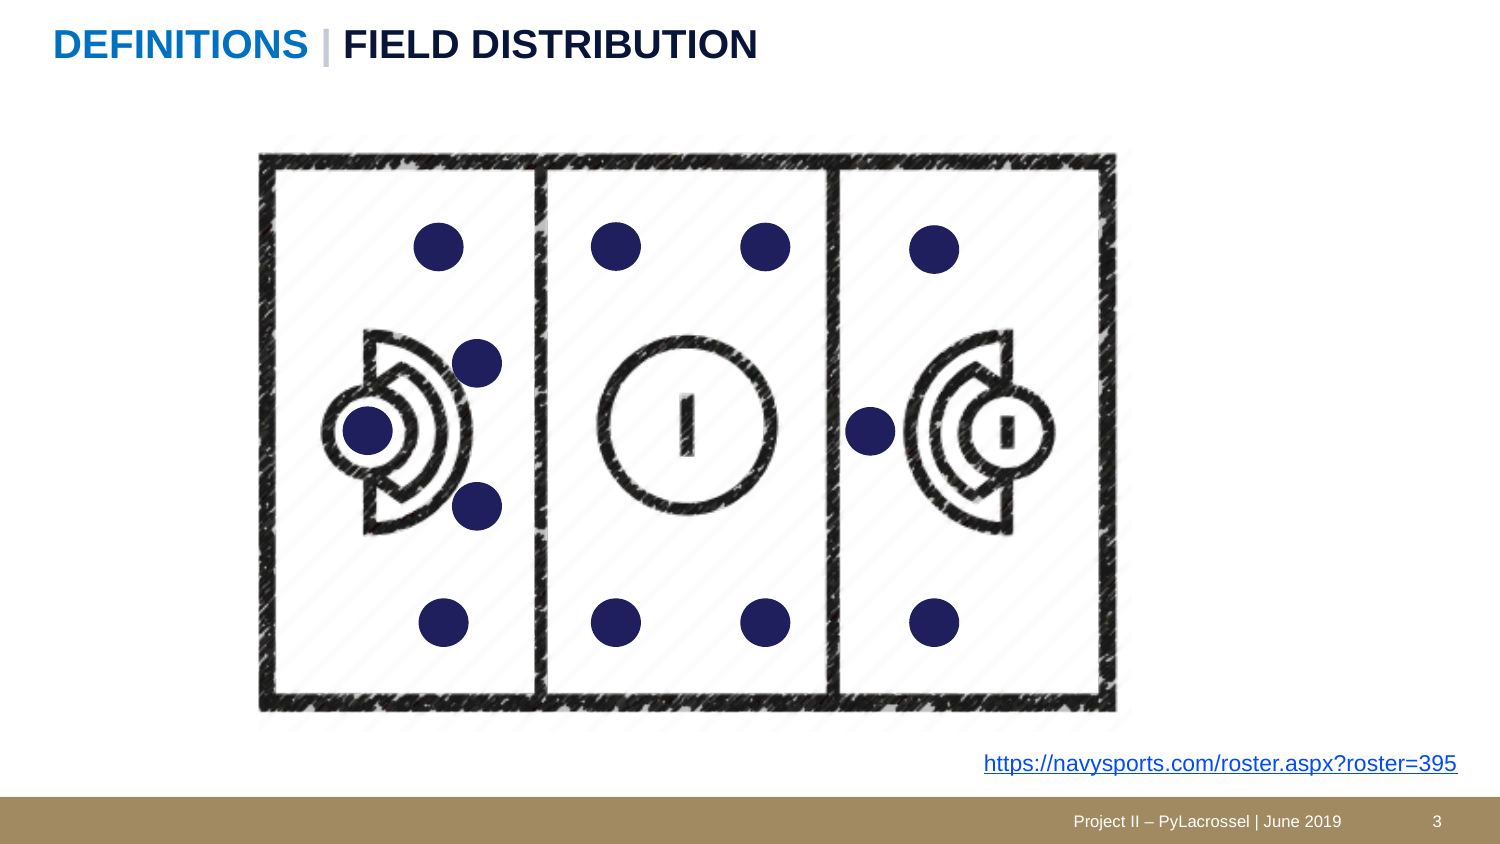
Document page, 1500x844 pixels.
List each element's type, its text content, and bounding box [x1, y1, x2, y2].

title DEFINITIONS | FIELD DISTRIBUTION [52, 18, 924, 98]
picture [258, 135, 1132, 732]
text_box https://navysports.com/roster.aspx?roster=395 [969, 741, 1473, 784]
